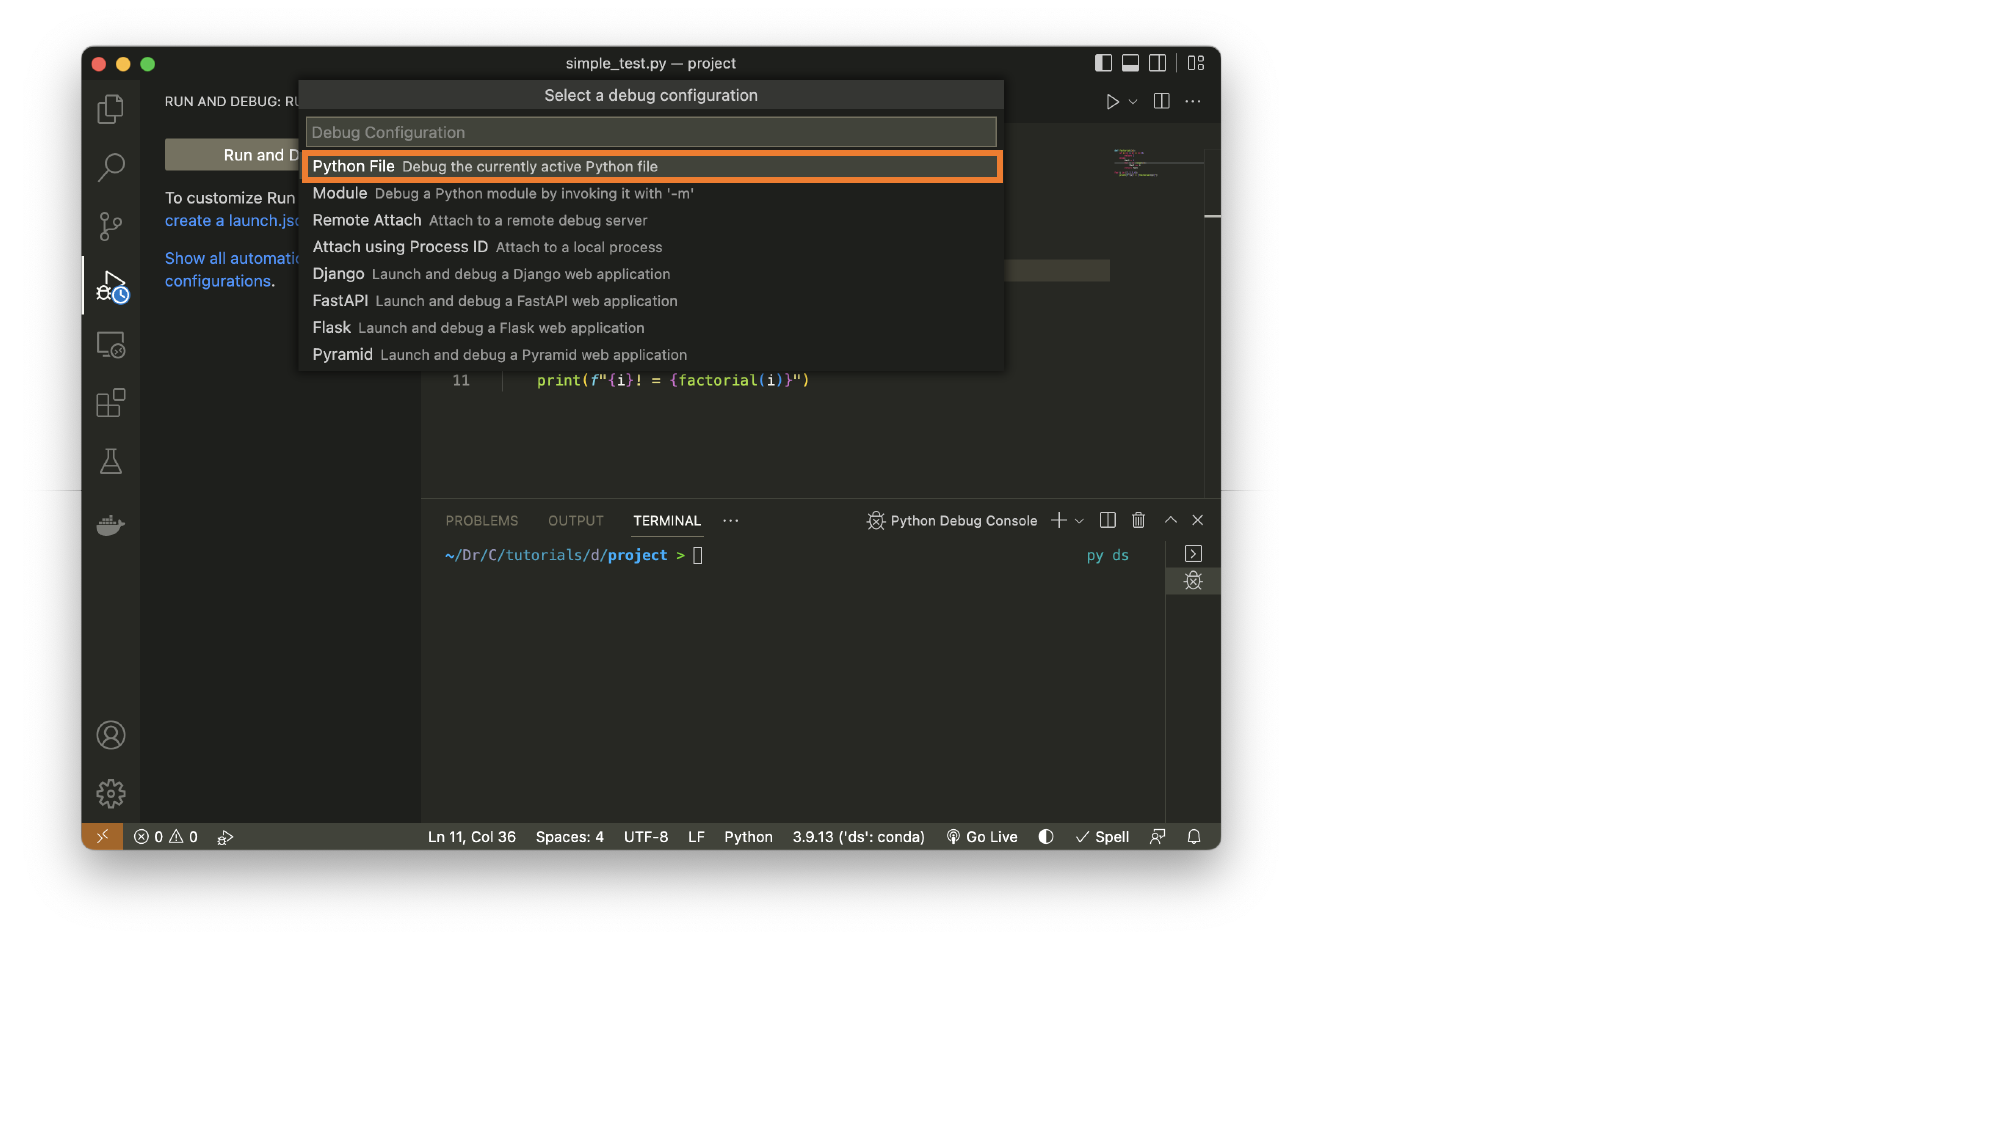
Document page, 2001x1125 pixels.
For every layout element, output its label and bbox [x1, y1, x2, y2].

picture [13, 0, 1289, 940]
